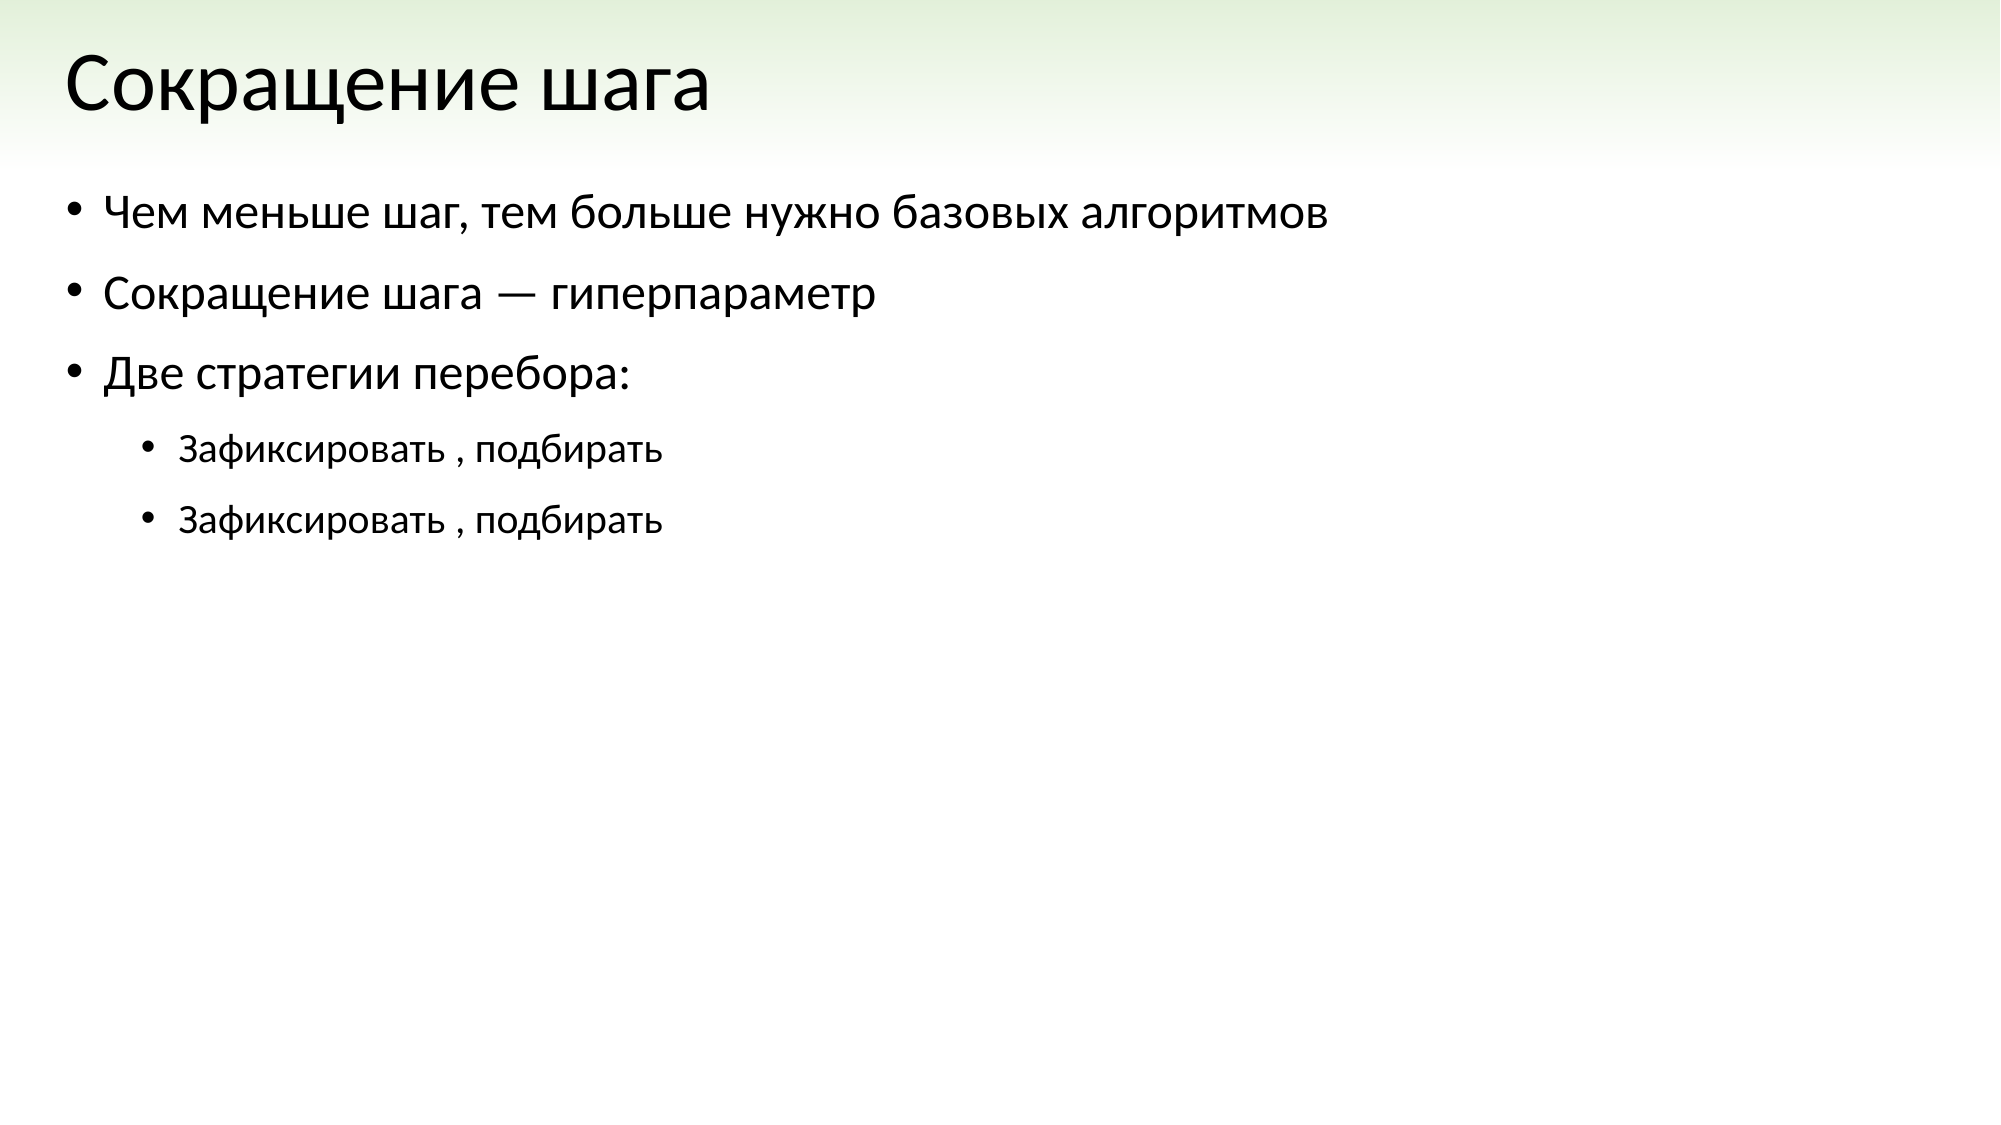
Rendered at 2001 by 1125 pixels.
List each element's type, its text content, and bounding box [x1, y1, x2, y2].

title Сокращение шага [50, 28, 1943, 137]
